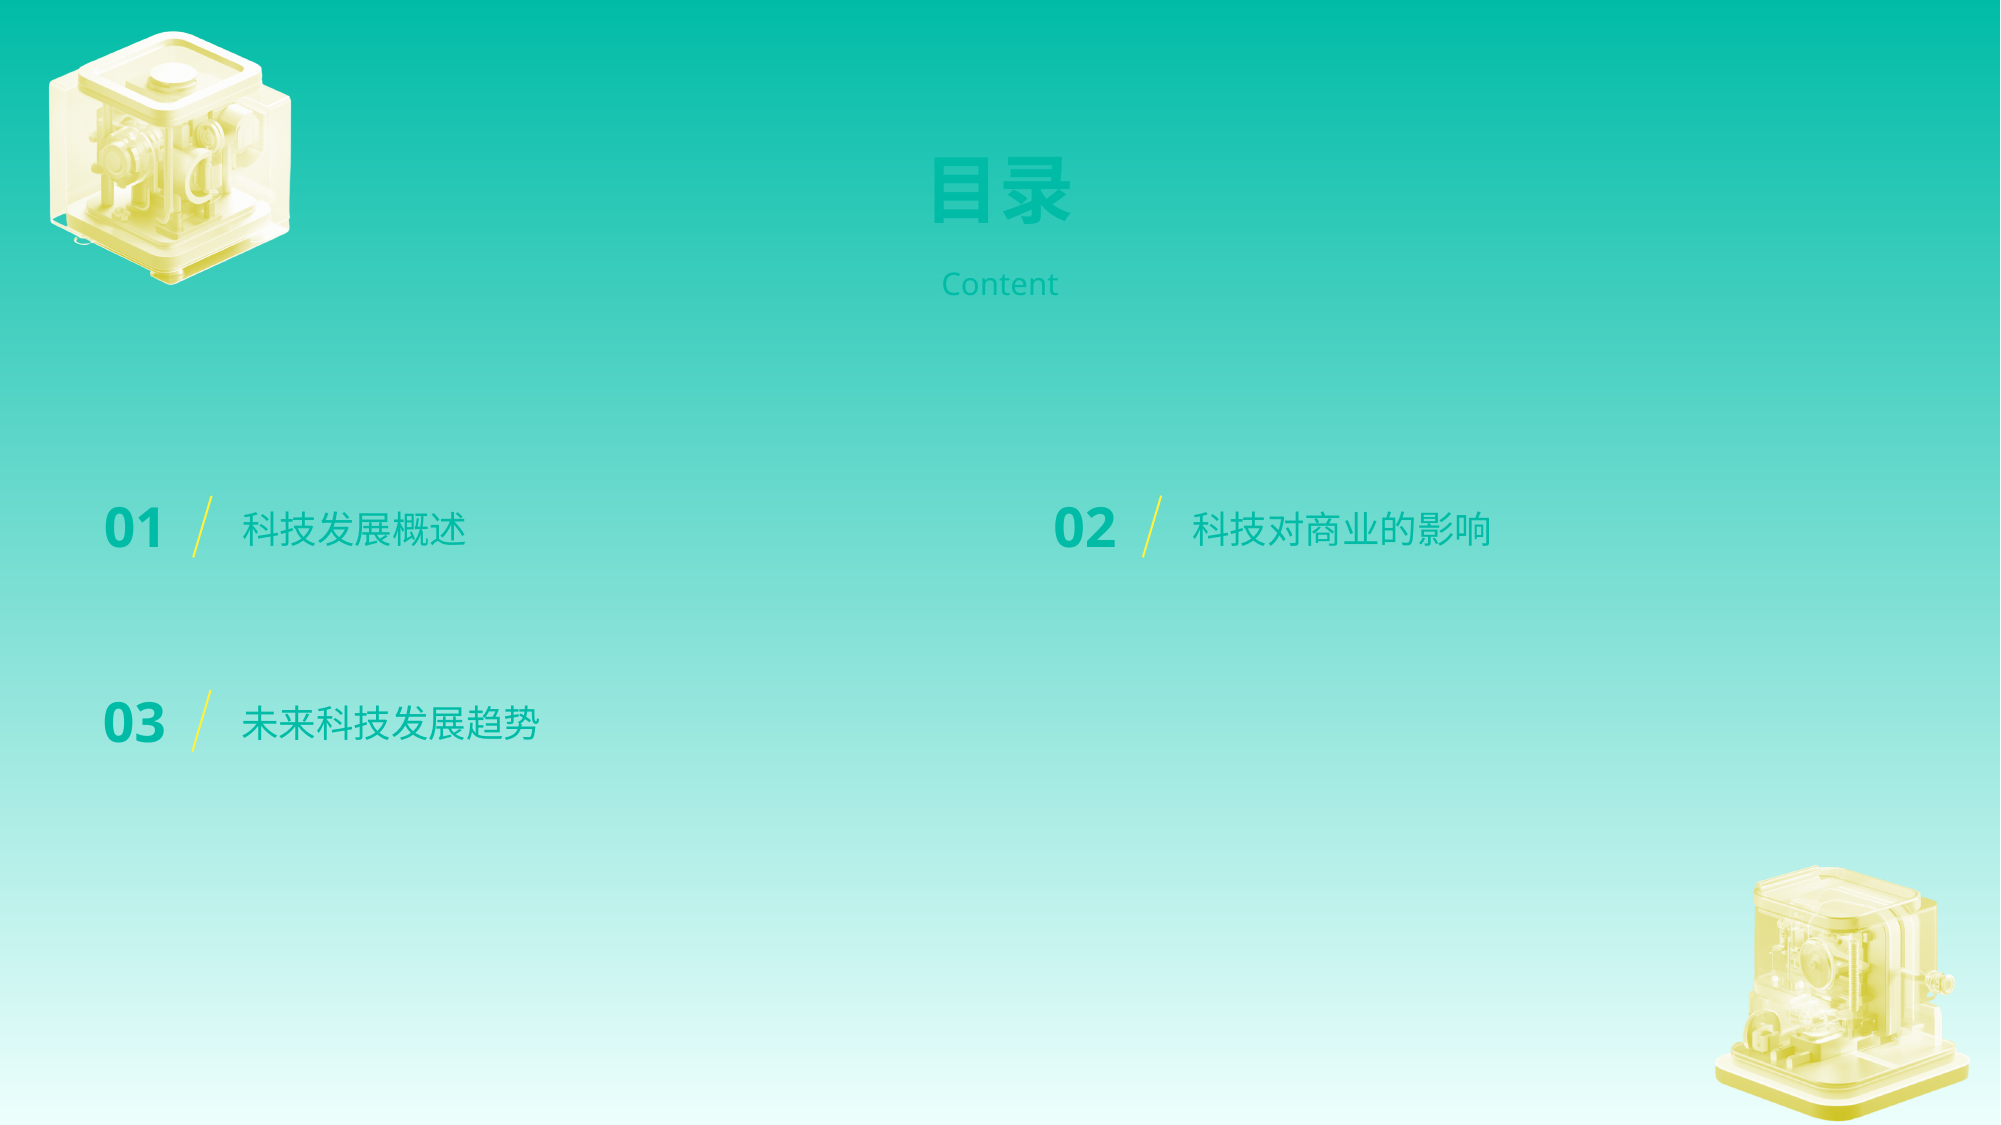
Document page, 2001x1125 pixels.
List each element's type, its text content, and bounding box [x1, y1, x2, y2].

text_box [88, 474, 975, 580]
picture [1710, 860, 1973, 1125]
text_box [1038, 474, 1925, 580]
text_box 目录 [783, 123, 1217, 247]
picture [42, 28, 297, 289]
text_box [88, 668, 975, 774]
text_box Content [783, 254, 1217, 313]
